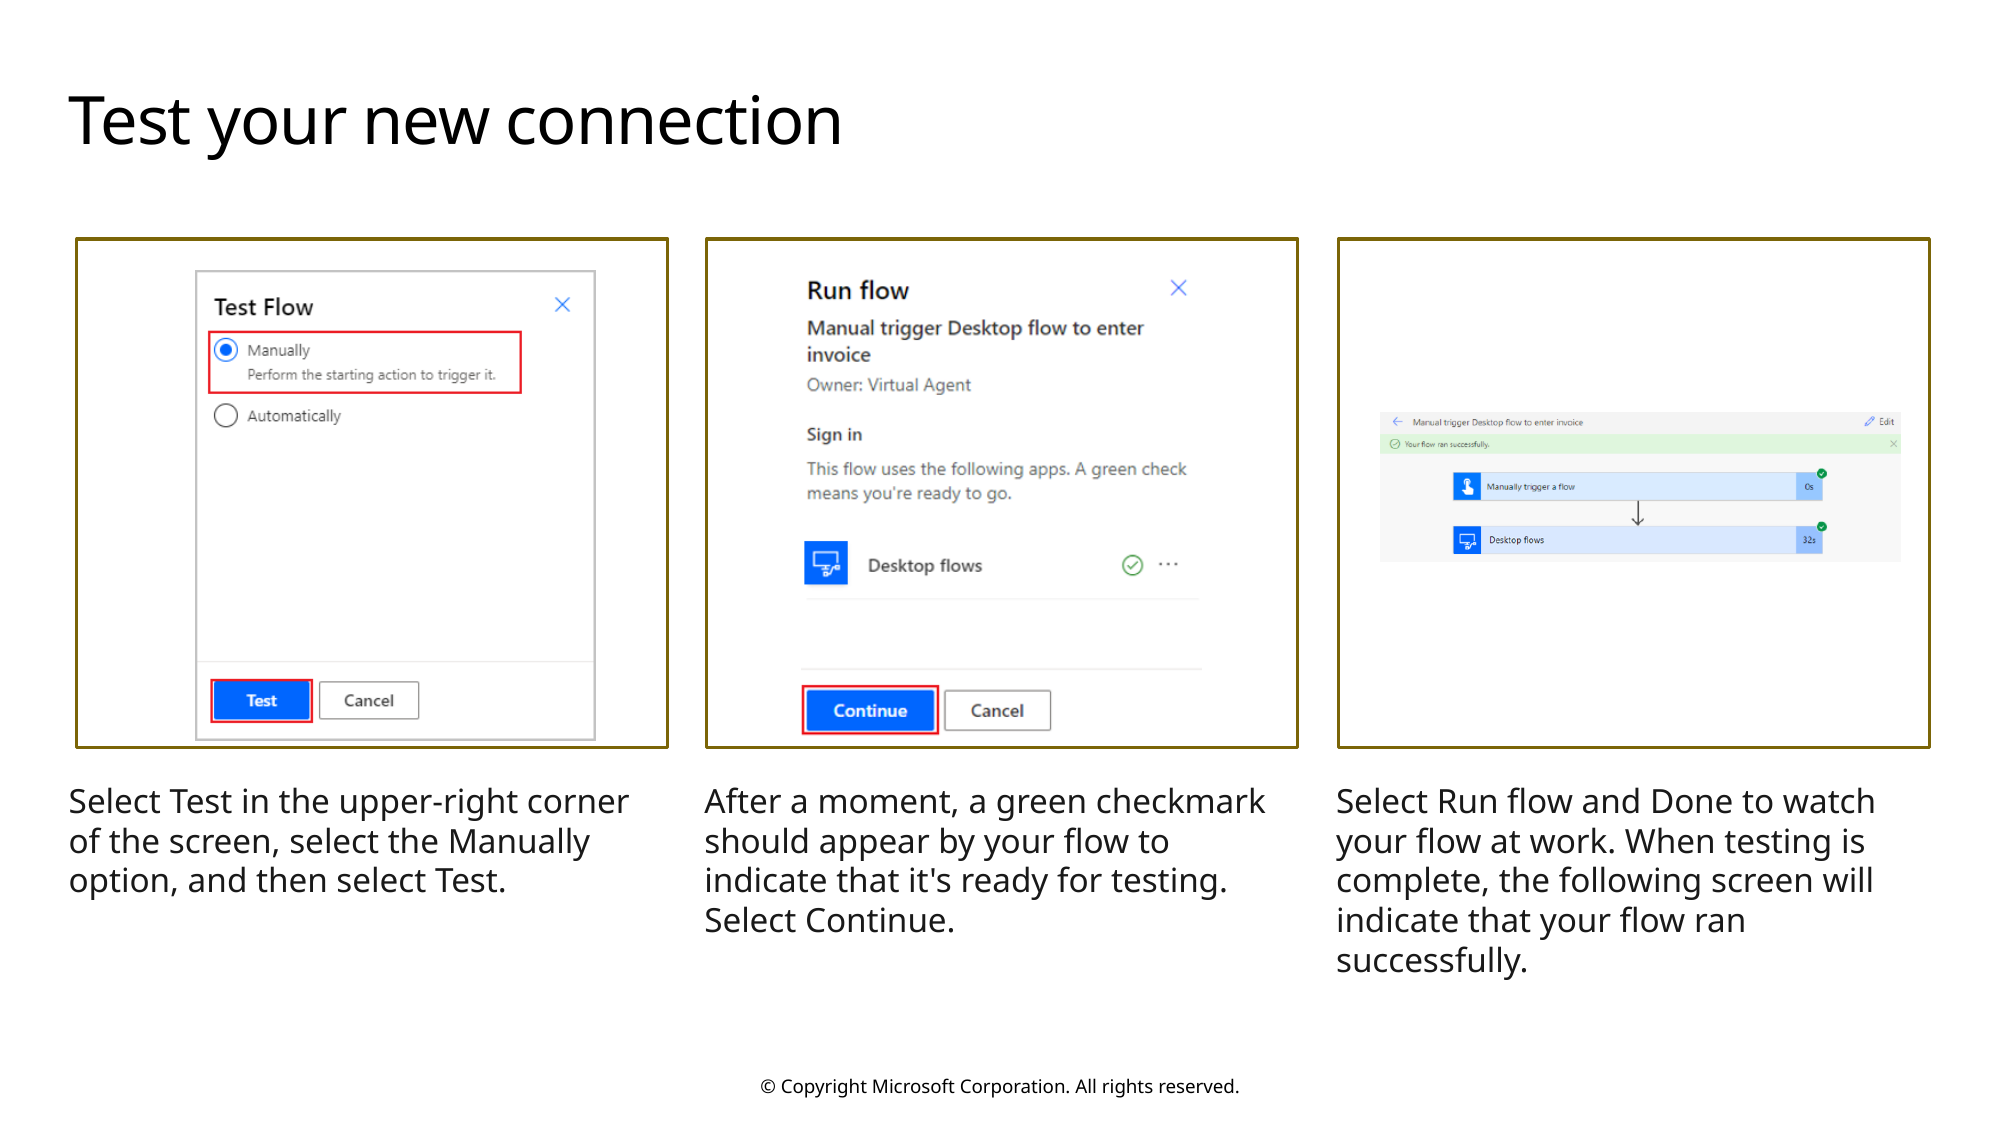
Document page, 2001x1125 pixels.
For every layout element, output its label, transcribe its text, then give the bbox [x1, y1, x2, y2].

title Test your new connection [68, 72, 1930, 184]
list Select Run flow and Done to watch your flow at work. When testing is complete, the following screen will indicate that your flow ran successfully. [1335, 772, 1930, 949]
picture [800, 259, 1202, 741]
list After a moment, a green checkmark should appear by your flow to indicate that it's ready for testing. Select Continue. [704, 772, 1298, 949]
list Select Test in the upper-right corner of the screen, select the Manually option, and then select Test. [68, 772, 668, 909]
picture [1379, 412, 1903, 563]
picture [195, 269, 596, 741]
